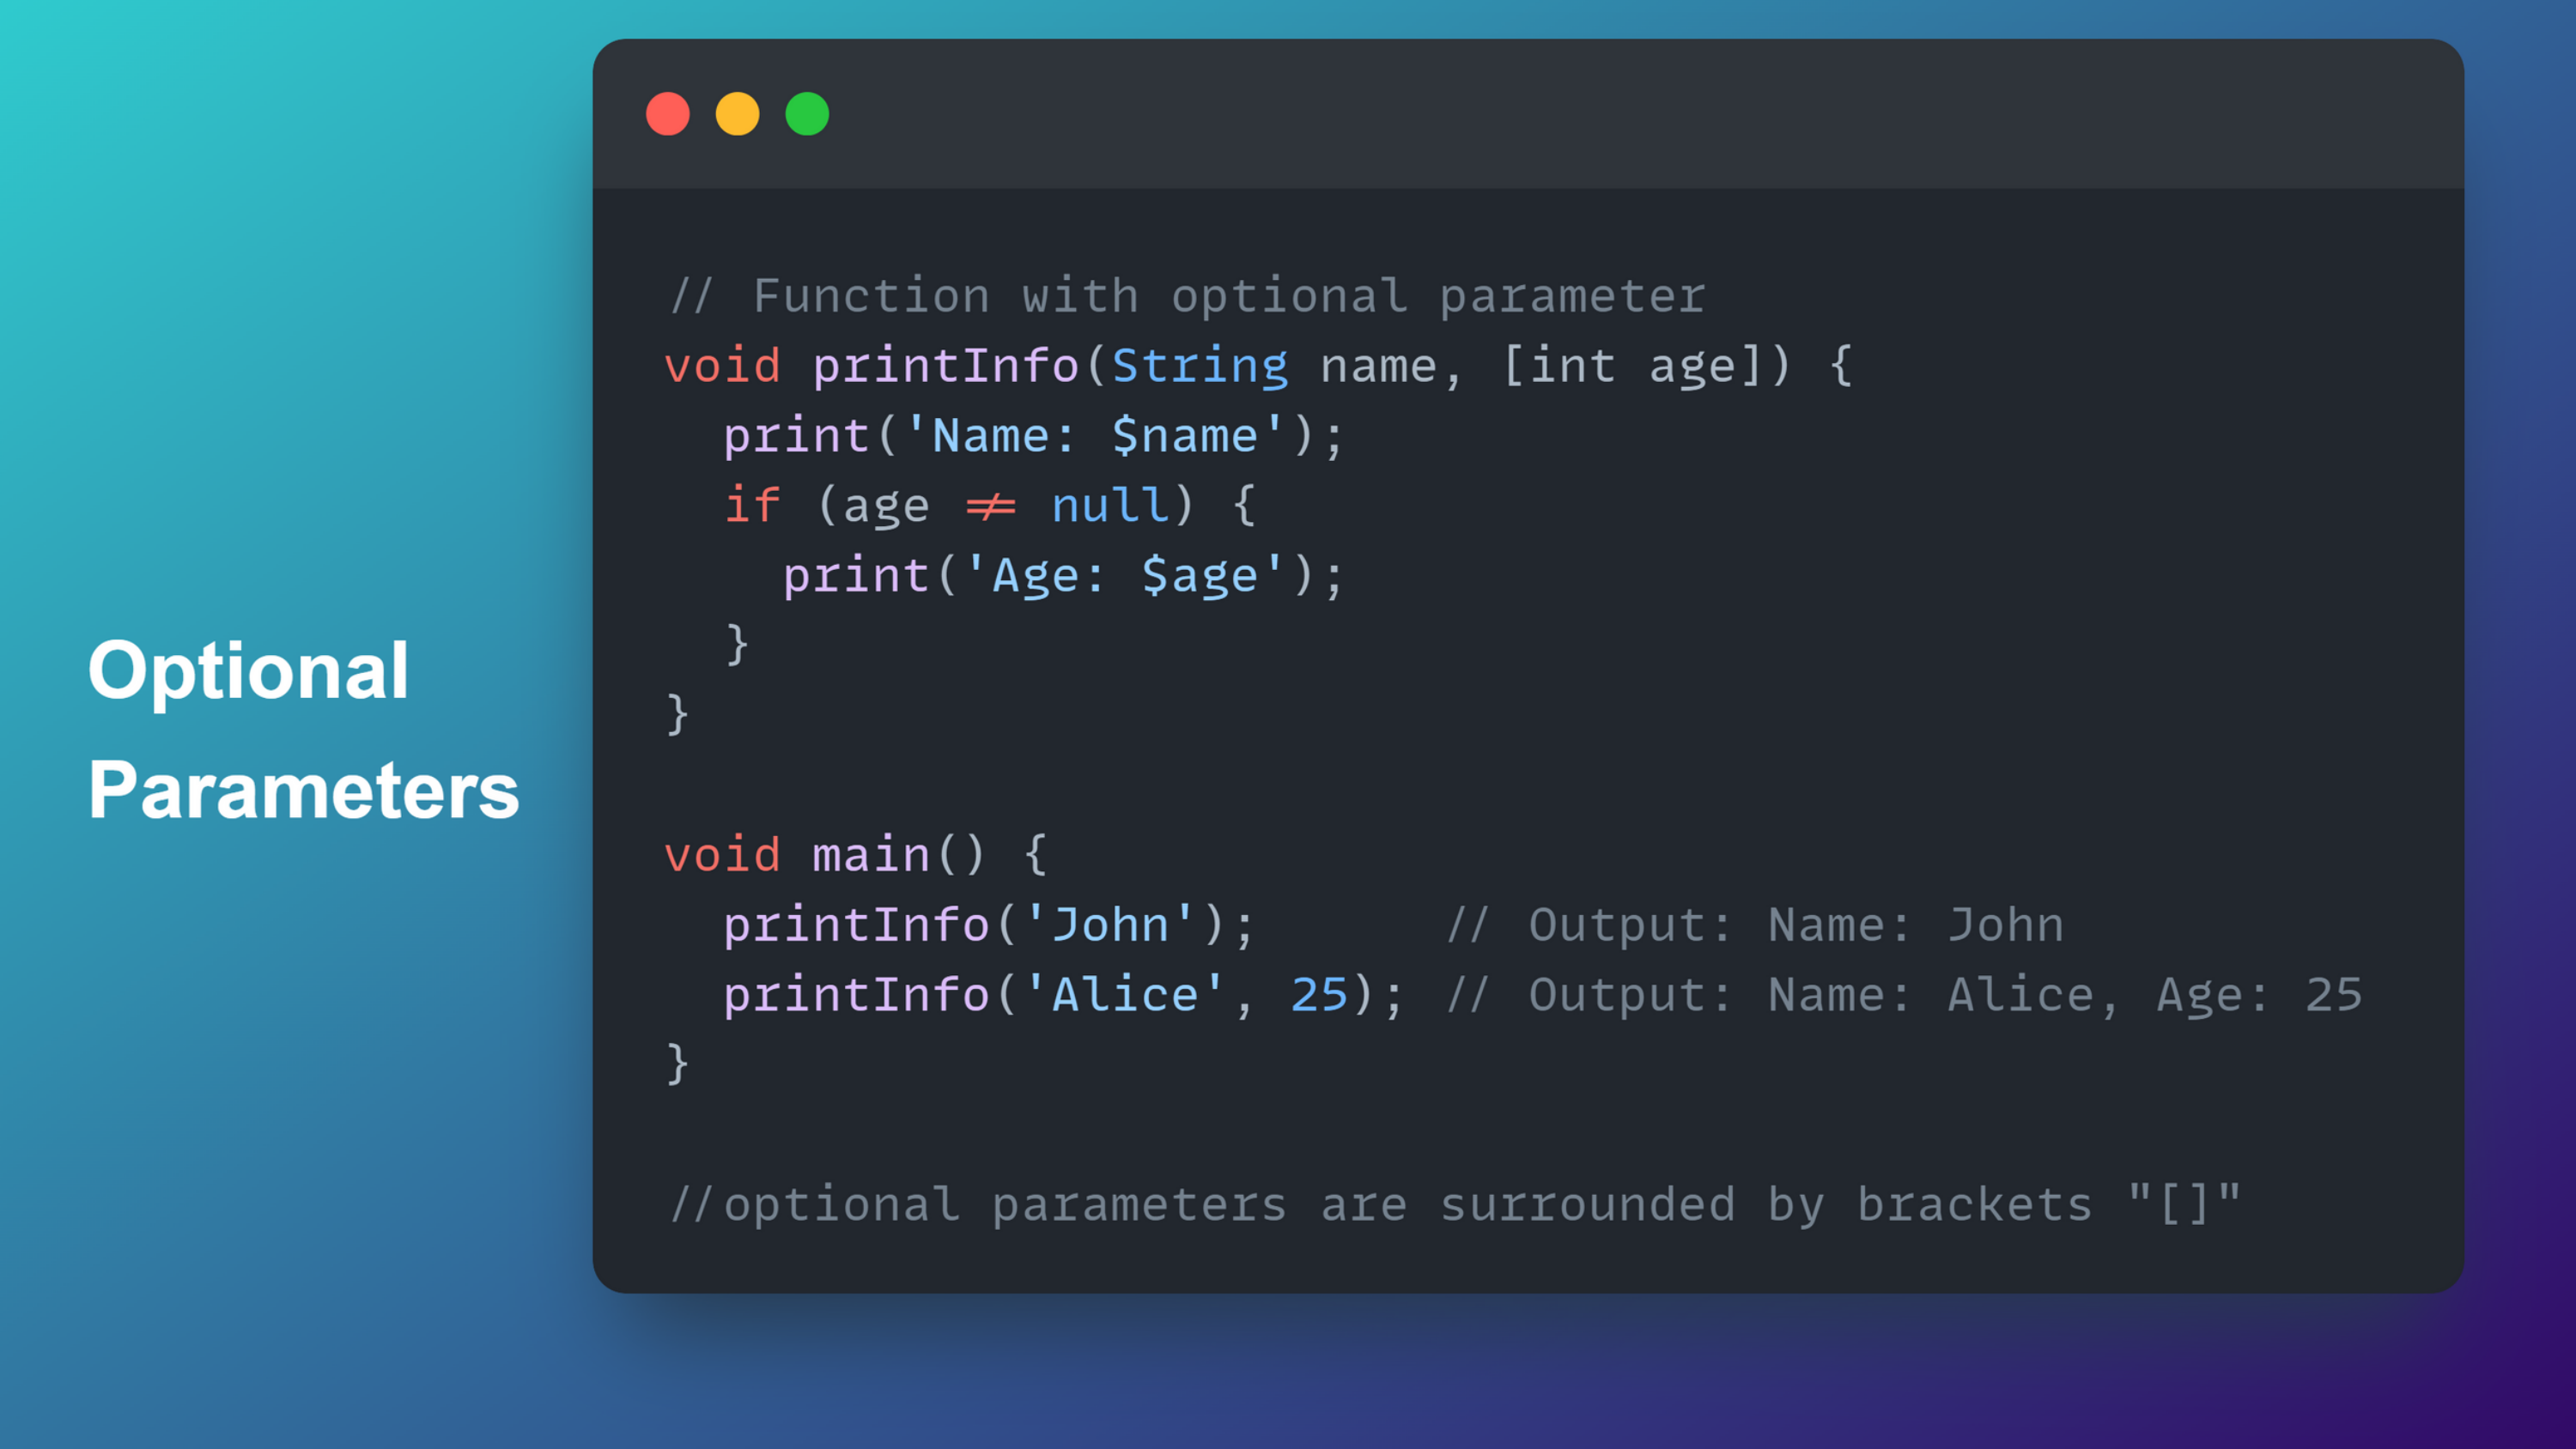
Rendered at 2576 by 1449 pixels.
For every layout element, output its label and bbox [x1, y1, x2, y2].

text_box [0, 0, 2576, 1449]
